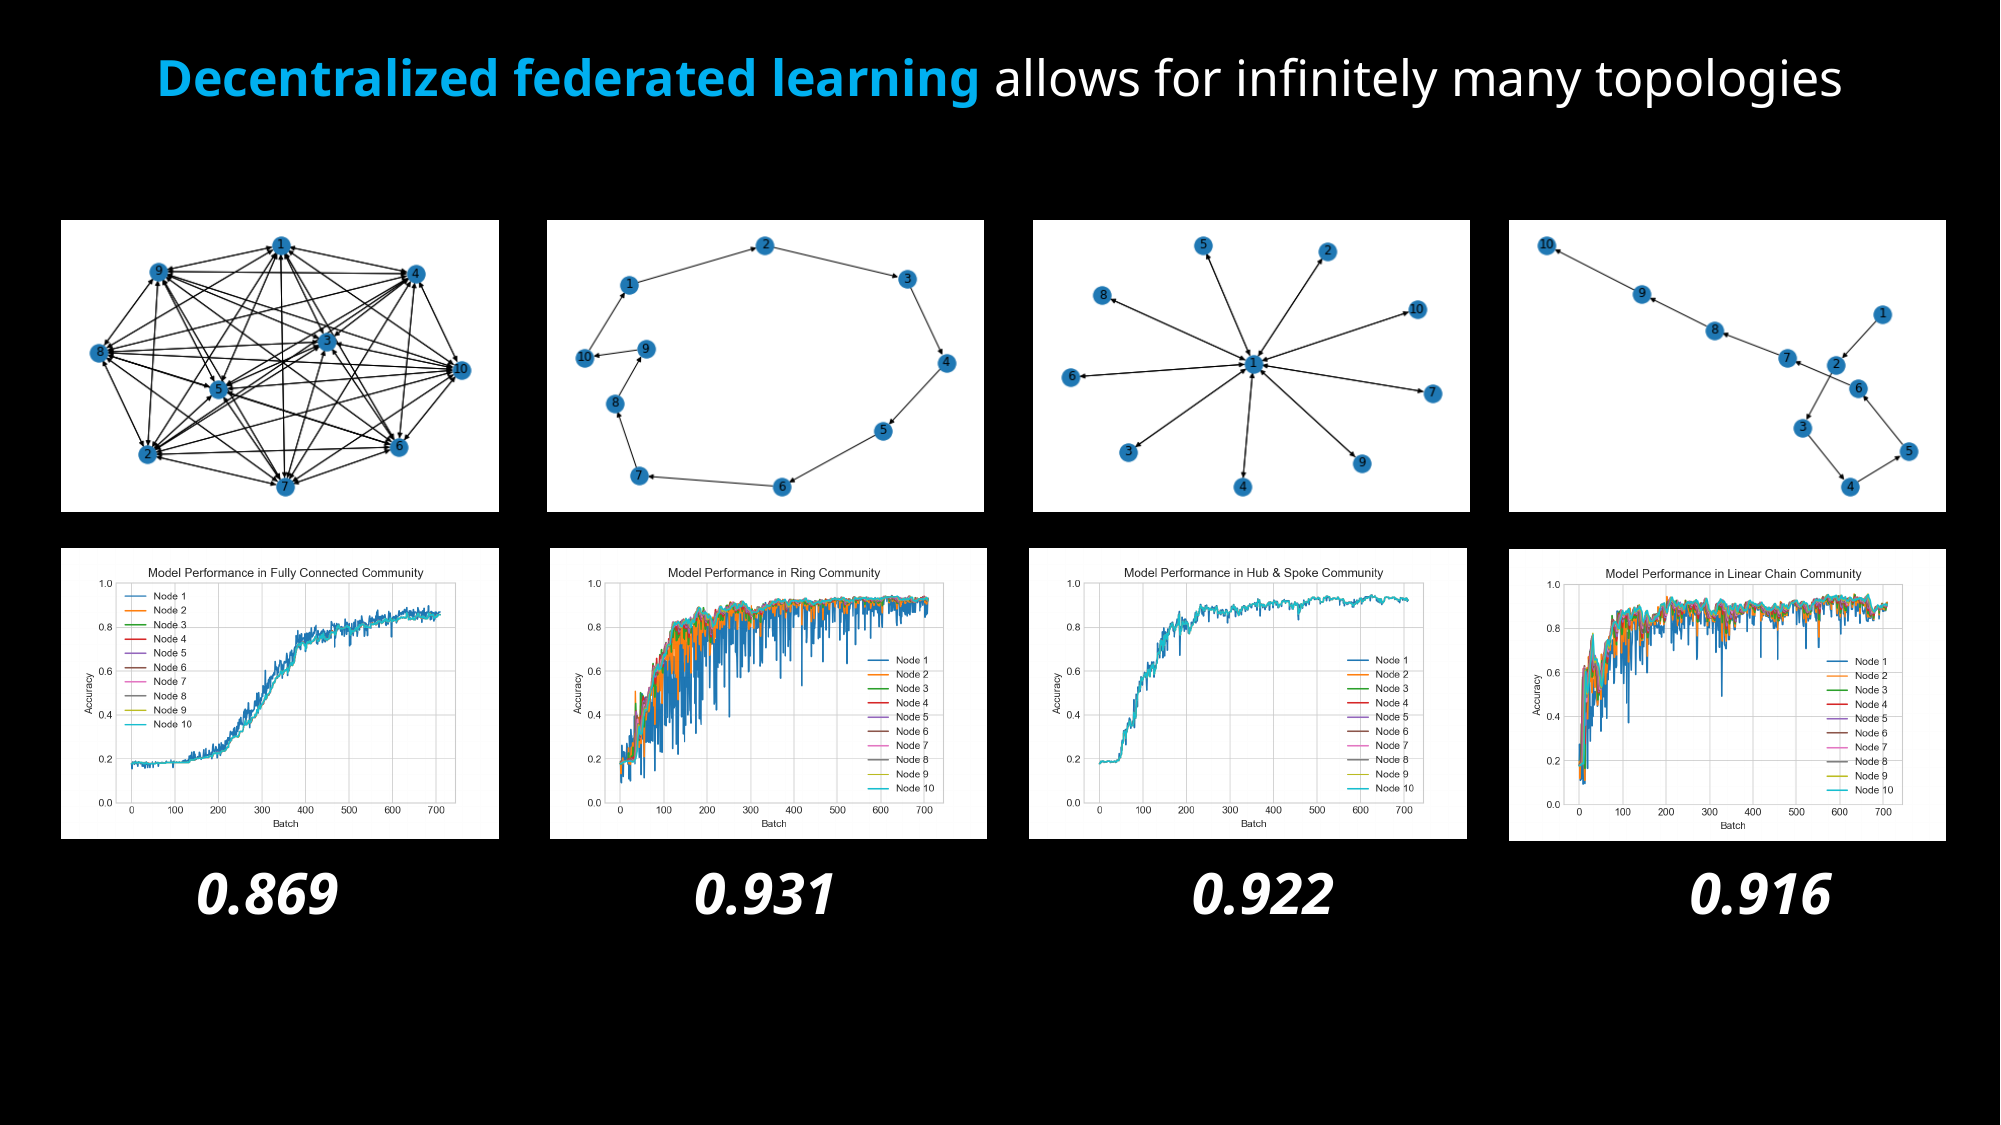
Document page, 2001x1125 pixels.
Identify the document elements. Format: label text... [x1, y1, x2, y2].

picture [1029, 548, 1467, 839]
picture [1509, 220, 1946, 512]
text_box 0.931 [679, 858, 853, 952]
title Decentralized federated learning allows for infinitely many topologies [137, 0, 1863, 189]
picture [1033, 220, 1470, 512]
picture [61, 548, 499, 839]
text_box 0.869 [181, 858, 355, 952]
text_box 0.916 [1674, 858, 1849, 952]
picture [1509, 549, 1946, 841]
text_box 0.922 [1176, 858, 1351, 952]
picture [550, 548, 987, 839]
picture [547, 220, 985, 512]
picture [61, 220, 499, 512]
